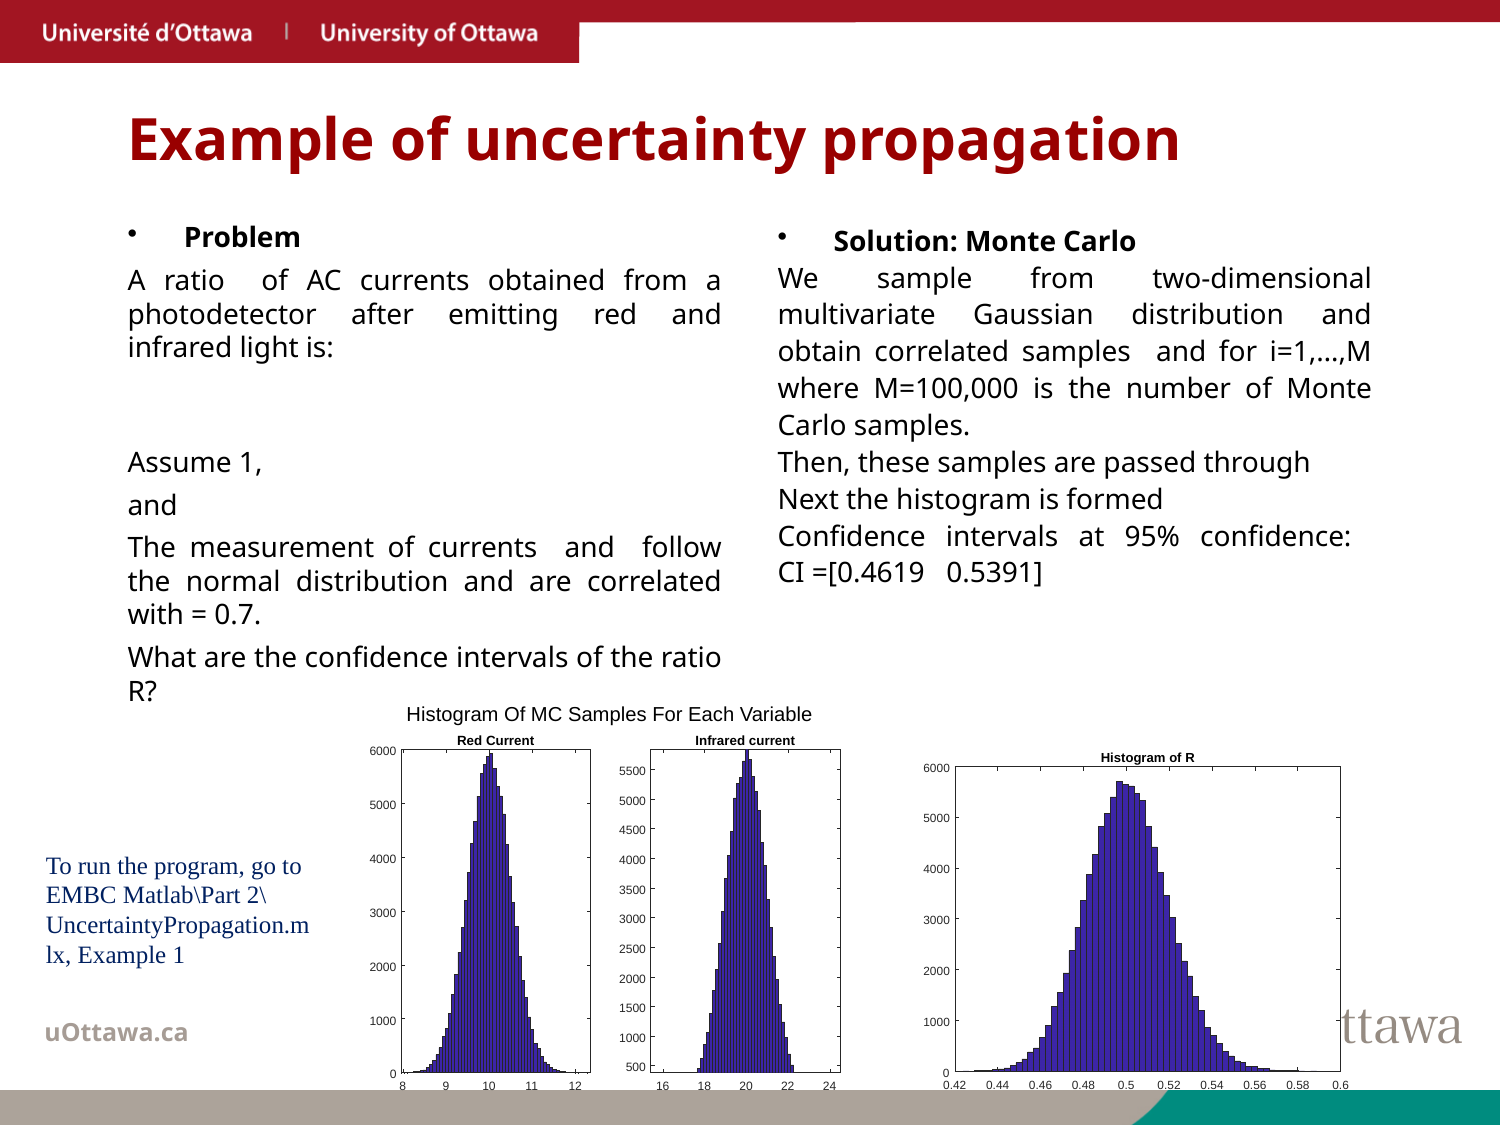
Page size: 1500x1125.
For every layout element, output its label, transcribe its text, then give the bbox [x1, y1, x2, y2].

picture [0, 691, 1500, 1125]
title Example of uncertainty propagation [112, 62, 1452, 213]
picture [0, 0, 1500, 63]
text_box To run the program, go to EMBC Matlab\Part 2\UncertaintyPropagation.mlx, Example 1 [31, 841, 322, 1007]
